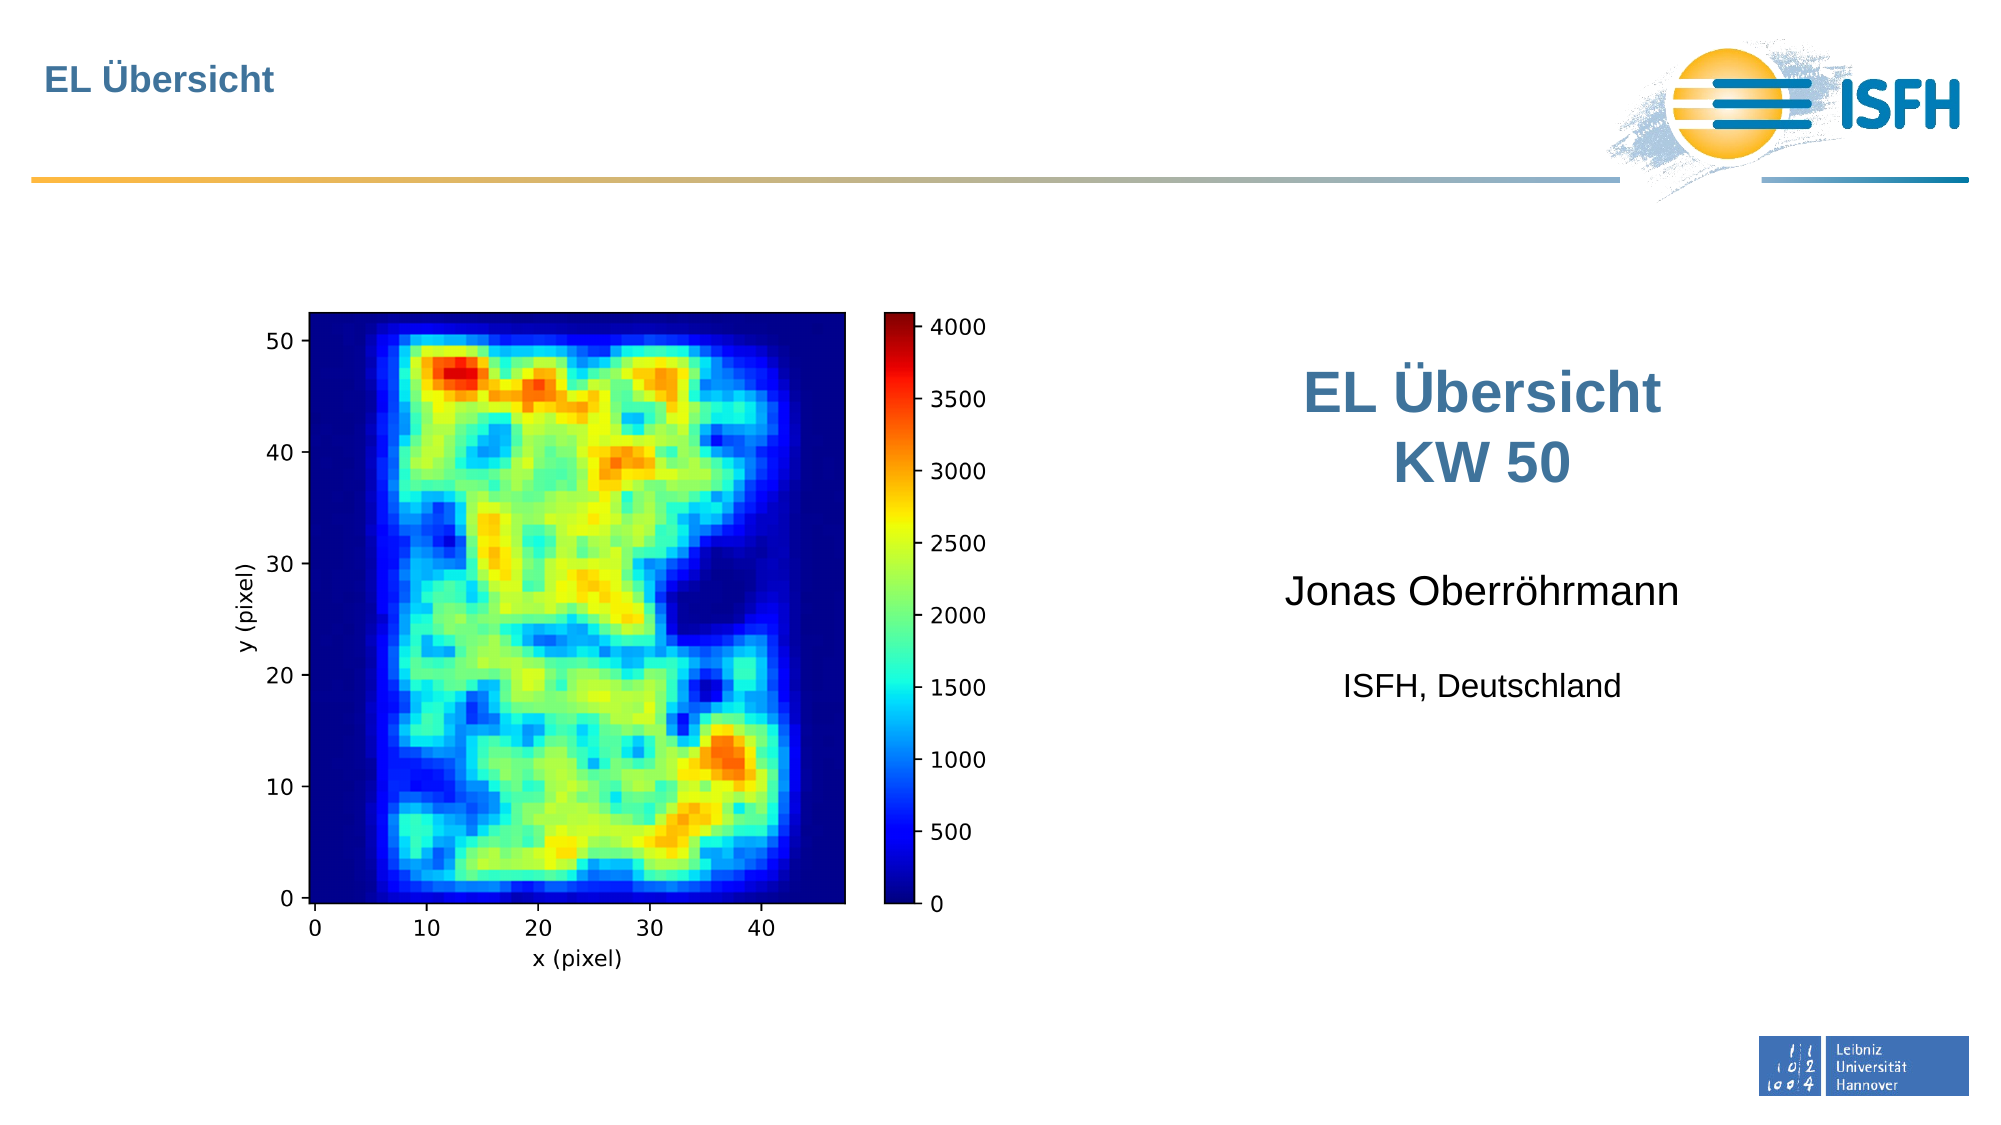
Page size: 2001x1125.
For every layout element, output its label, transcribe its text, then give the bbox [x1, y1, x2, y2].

picture [1759, 1036, 1969, 1096]
text_box EL Übersicht [29, 47, 960, 108]
picture [222, 290, 1001, 989]
text_box EL Übersicht KW 50 Jonas Oberröhrmann ISFH, Deutschland [999, 206, 1966, 1004]
picture [1585, 25, 1975, 221]
